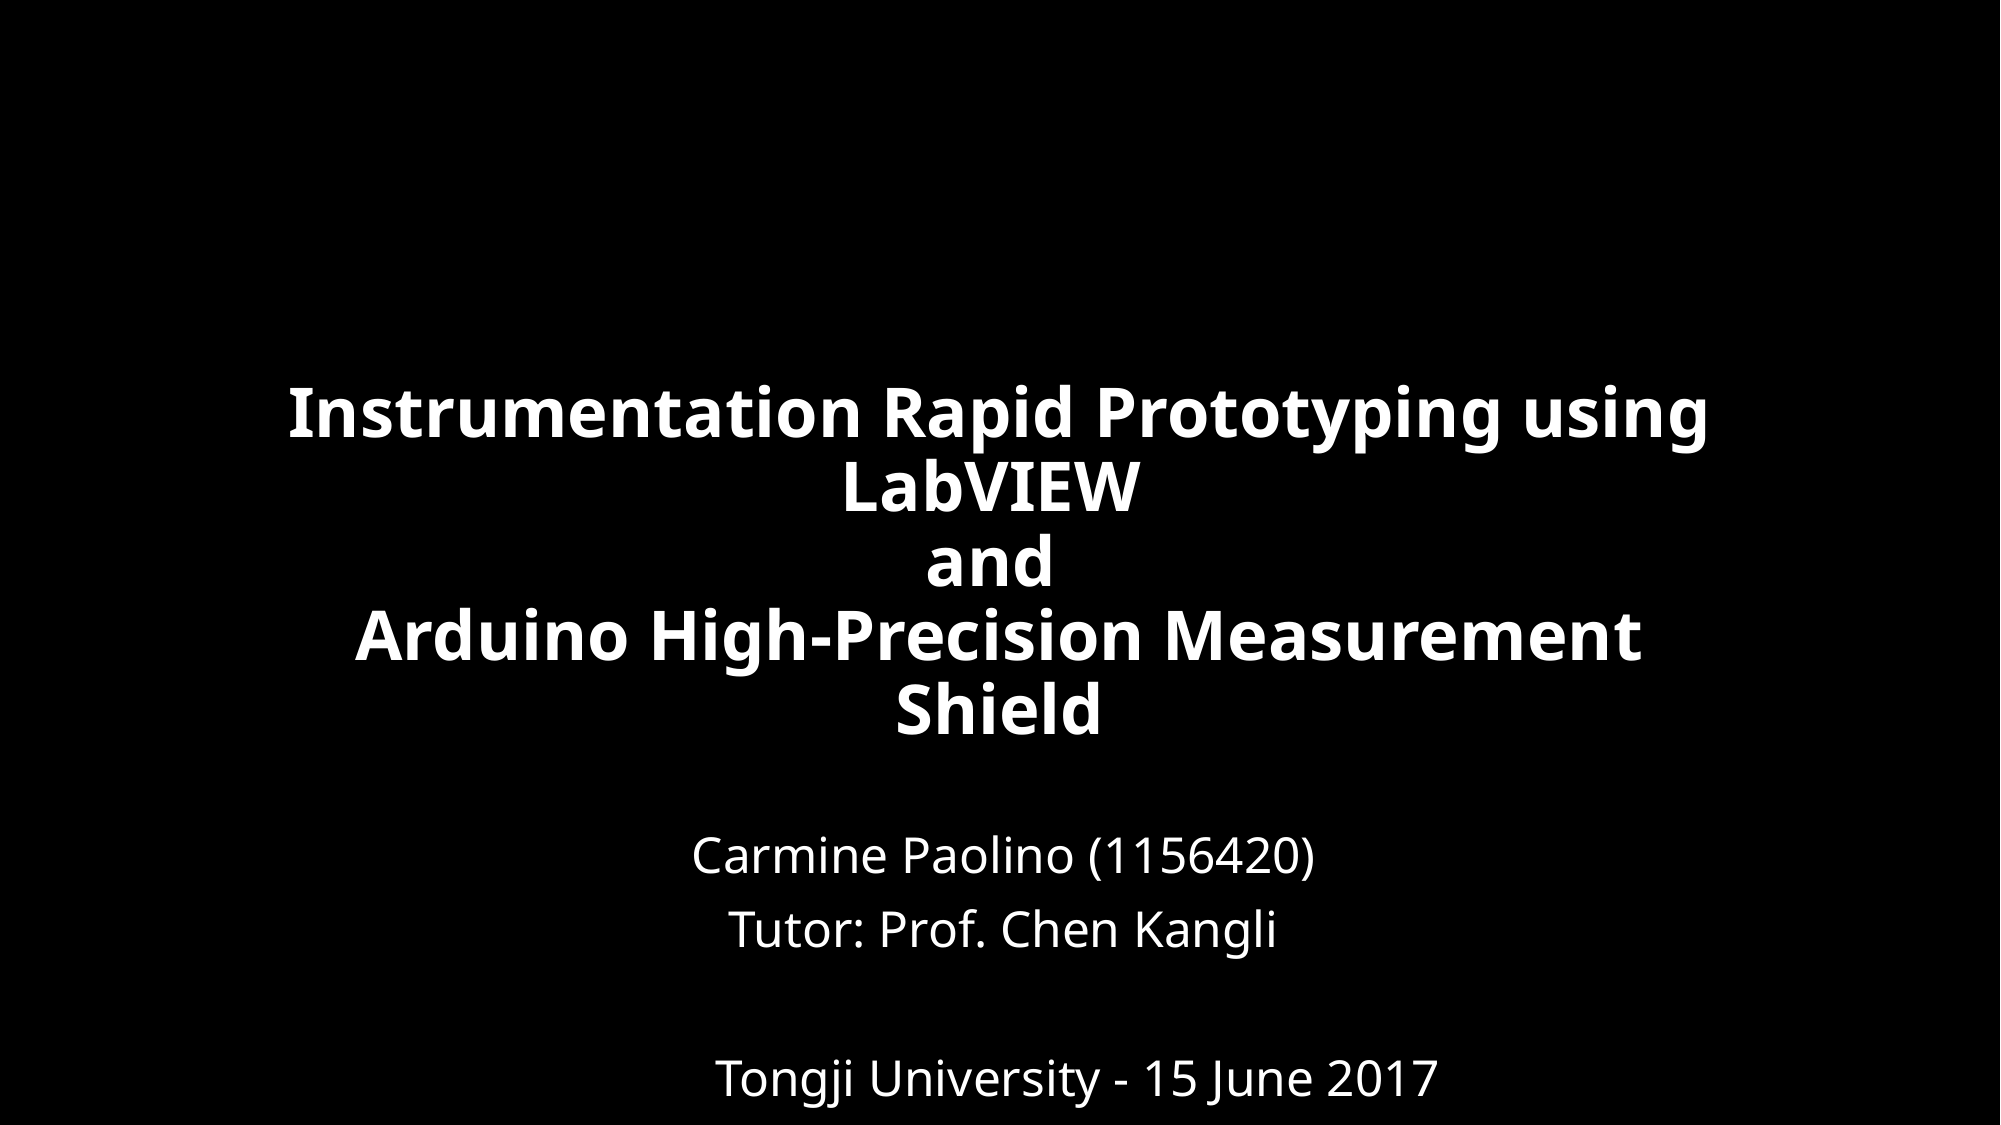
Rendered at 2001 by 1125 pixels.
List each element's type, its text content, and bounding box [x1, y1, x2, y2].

title Instrumentation Rapid Prototyping using LabVIEW and Arduino High-Precision Measurement Shield [249, 365, 1750, 757]
subtitle Carmine Paolino (1156420) Tutor: Prof. Chen Kangli Tongji University - 15 June 2017 [38, 823, 1969, 1125]
